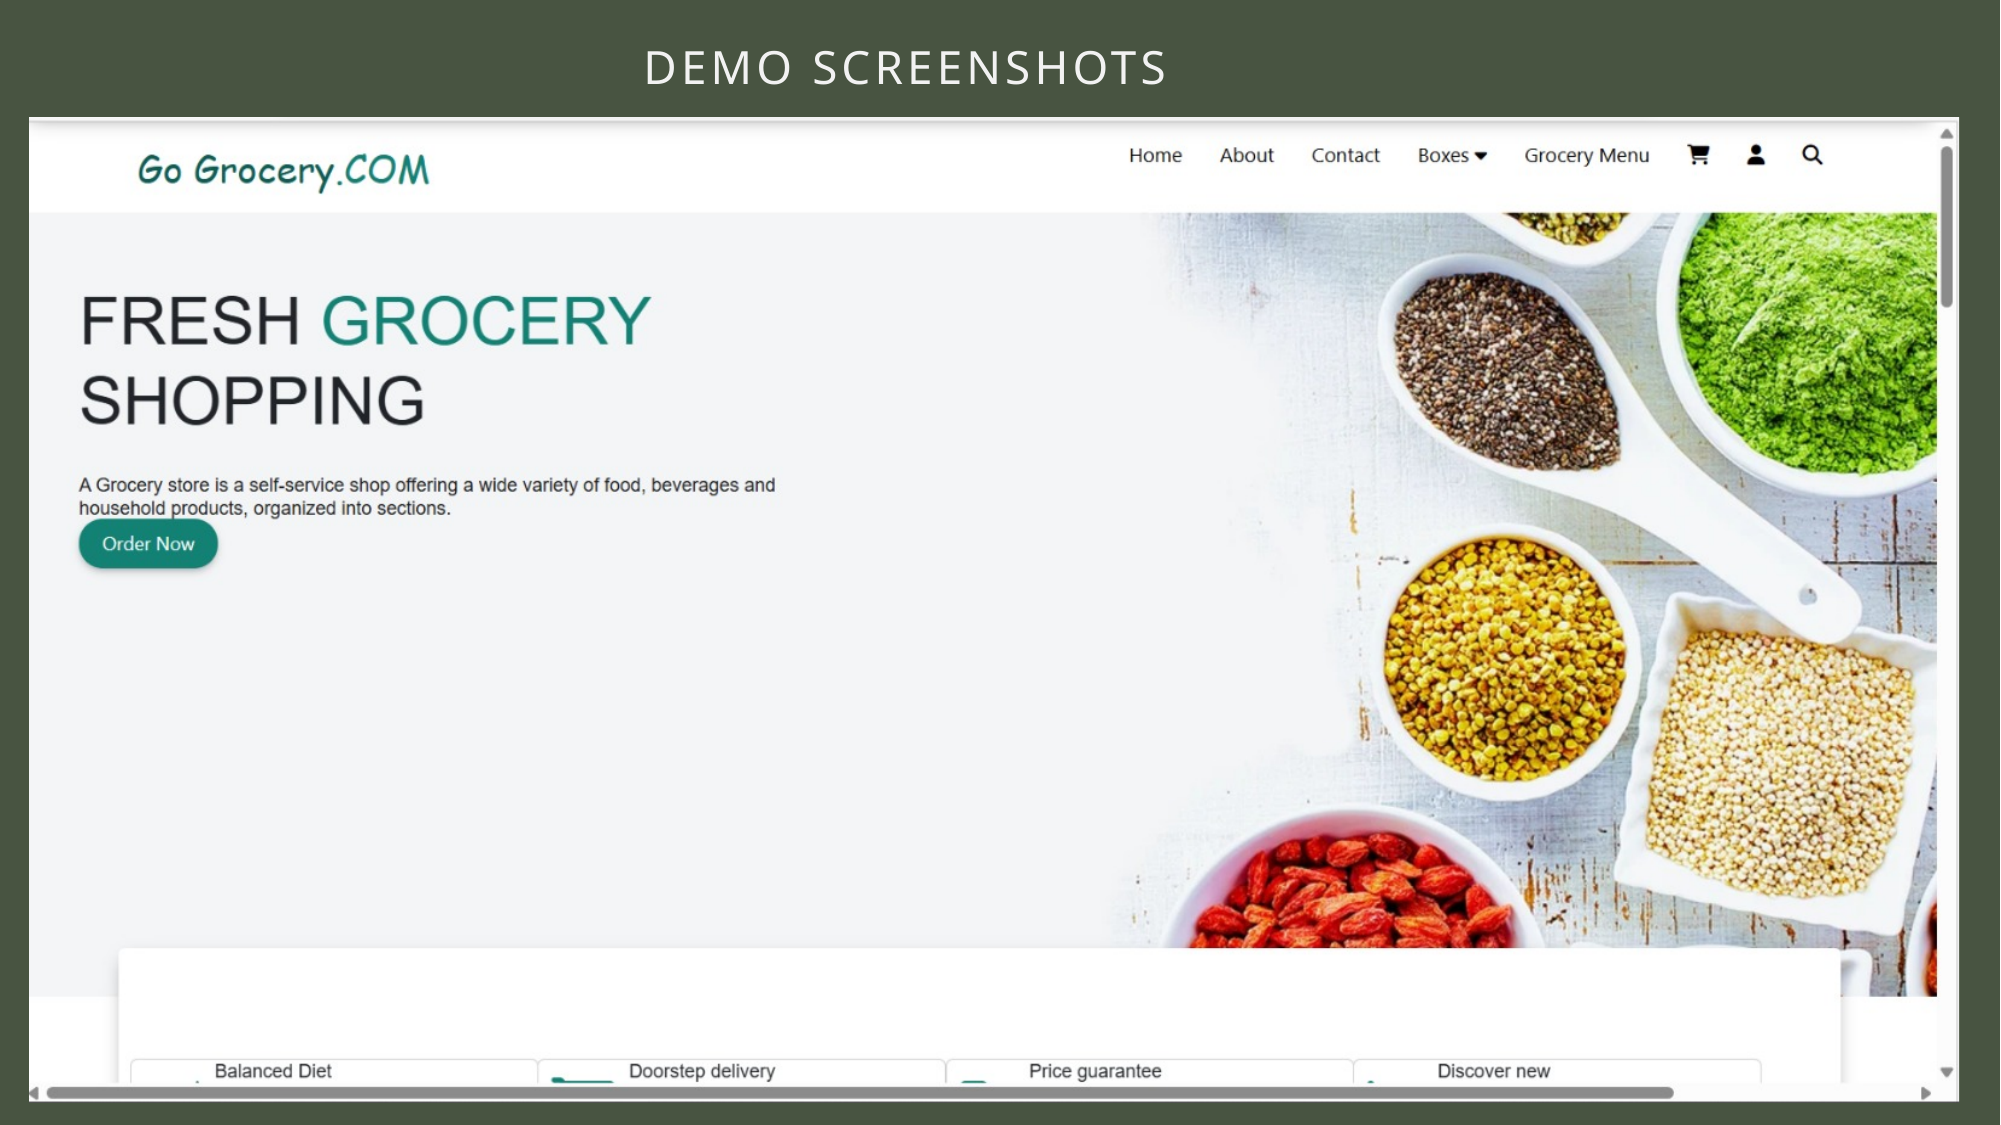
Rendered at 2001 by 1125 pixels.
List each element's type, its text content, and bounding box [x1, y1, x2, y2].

title DEMO SCREENSHOTS [385, 22, 1432, 117]
picture [29, 117, 1960, 1103]
